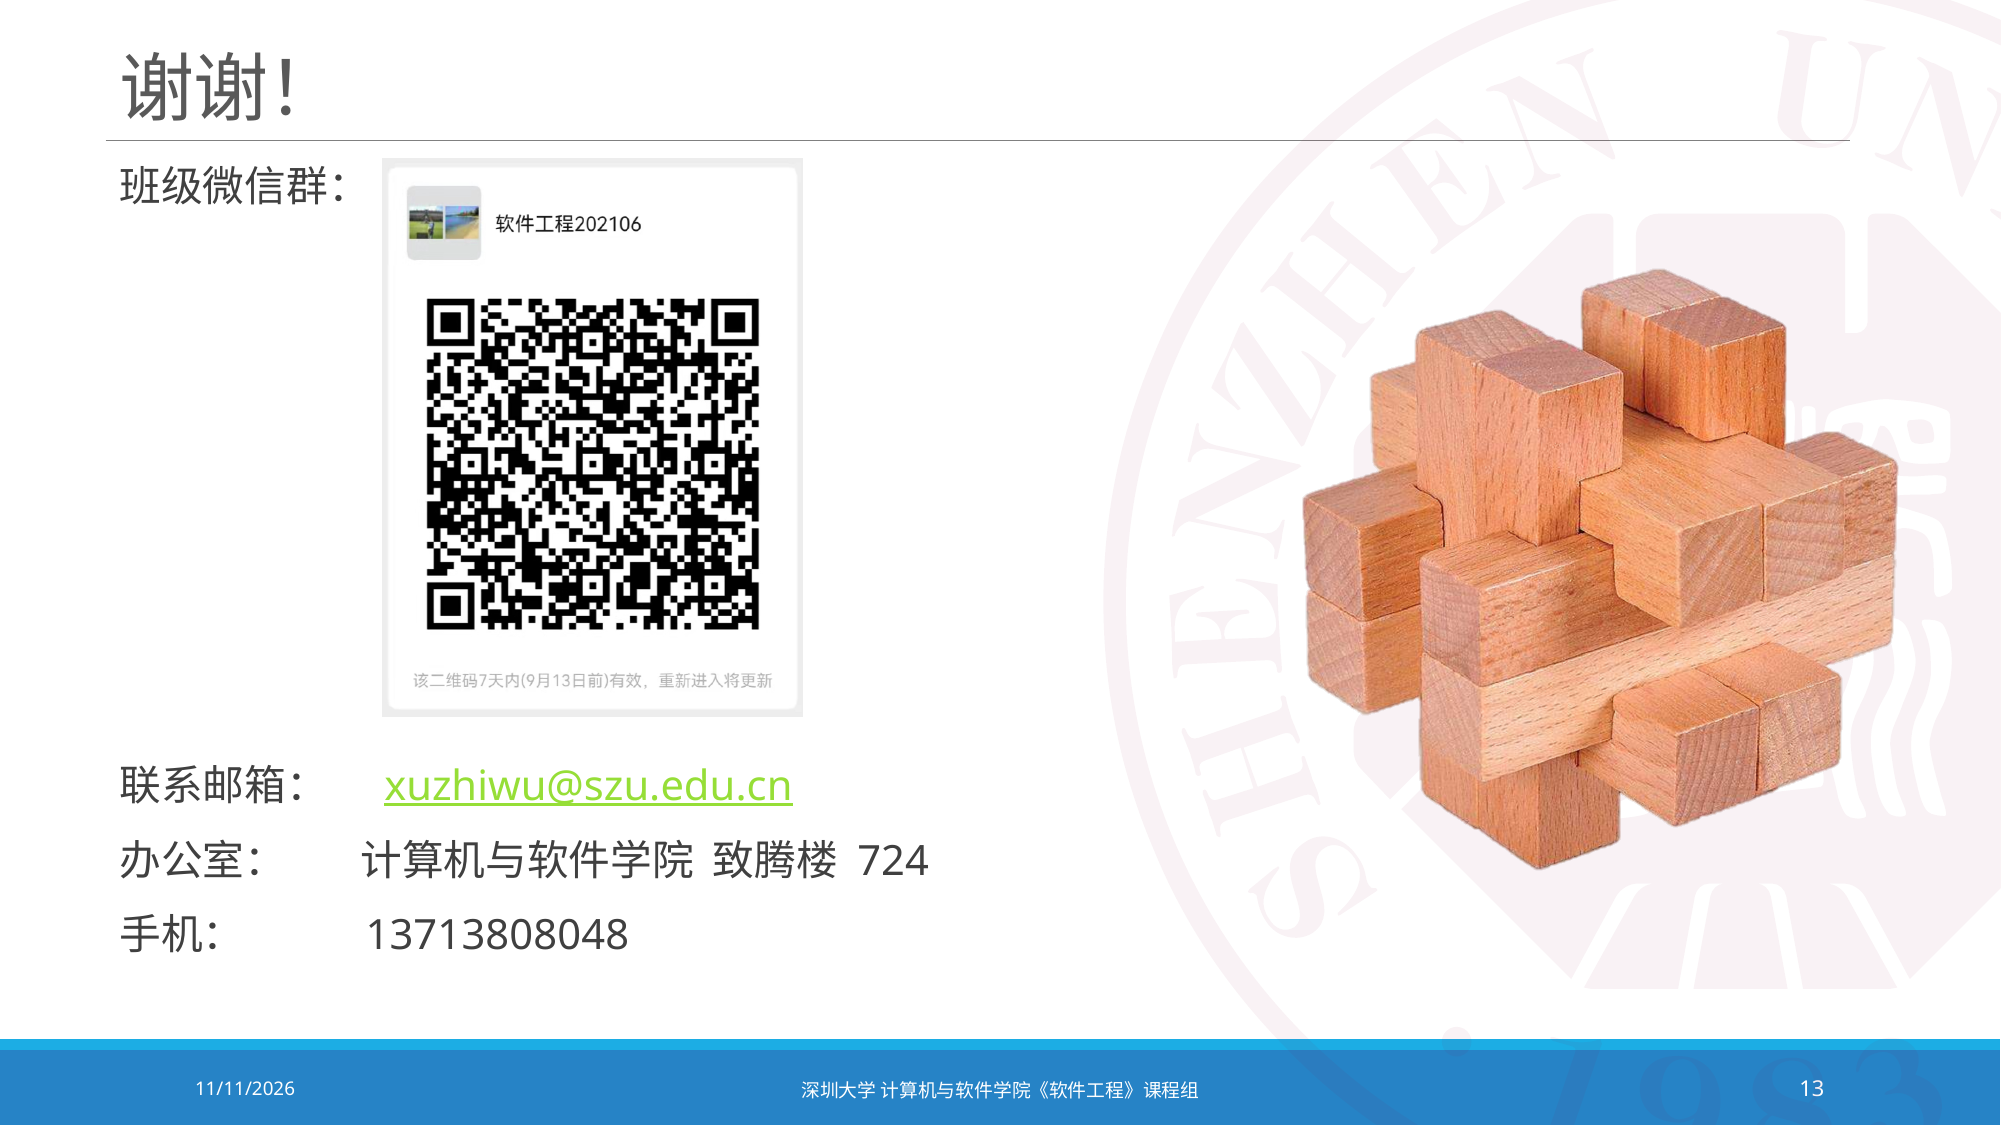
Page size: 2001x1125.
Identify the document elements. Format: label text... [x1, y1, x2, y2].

picture [382, 157, 804, 718]
picture [1268, 241, 1942, 884]
footer 深圳大学 计算机与软件学院《软件工程》课程组 [604, 1059, 1396, 1120]
title 谢谢！ [104, 0, 1856, 139]
slide_number 13 [1624, 1059, 1840, 1120]
list 班级微信群： 联系邮箱： xuzhiwu@szu.edu.cn 办公室： 计算机与软件学院 致腾楼 724 手机： 13713808048 [104, 158, 1878, 1008]
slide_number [180, 1059, 586, 1120]
